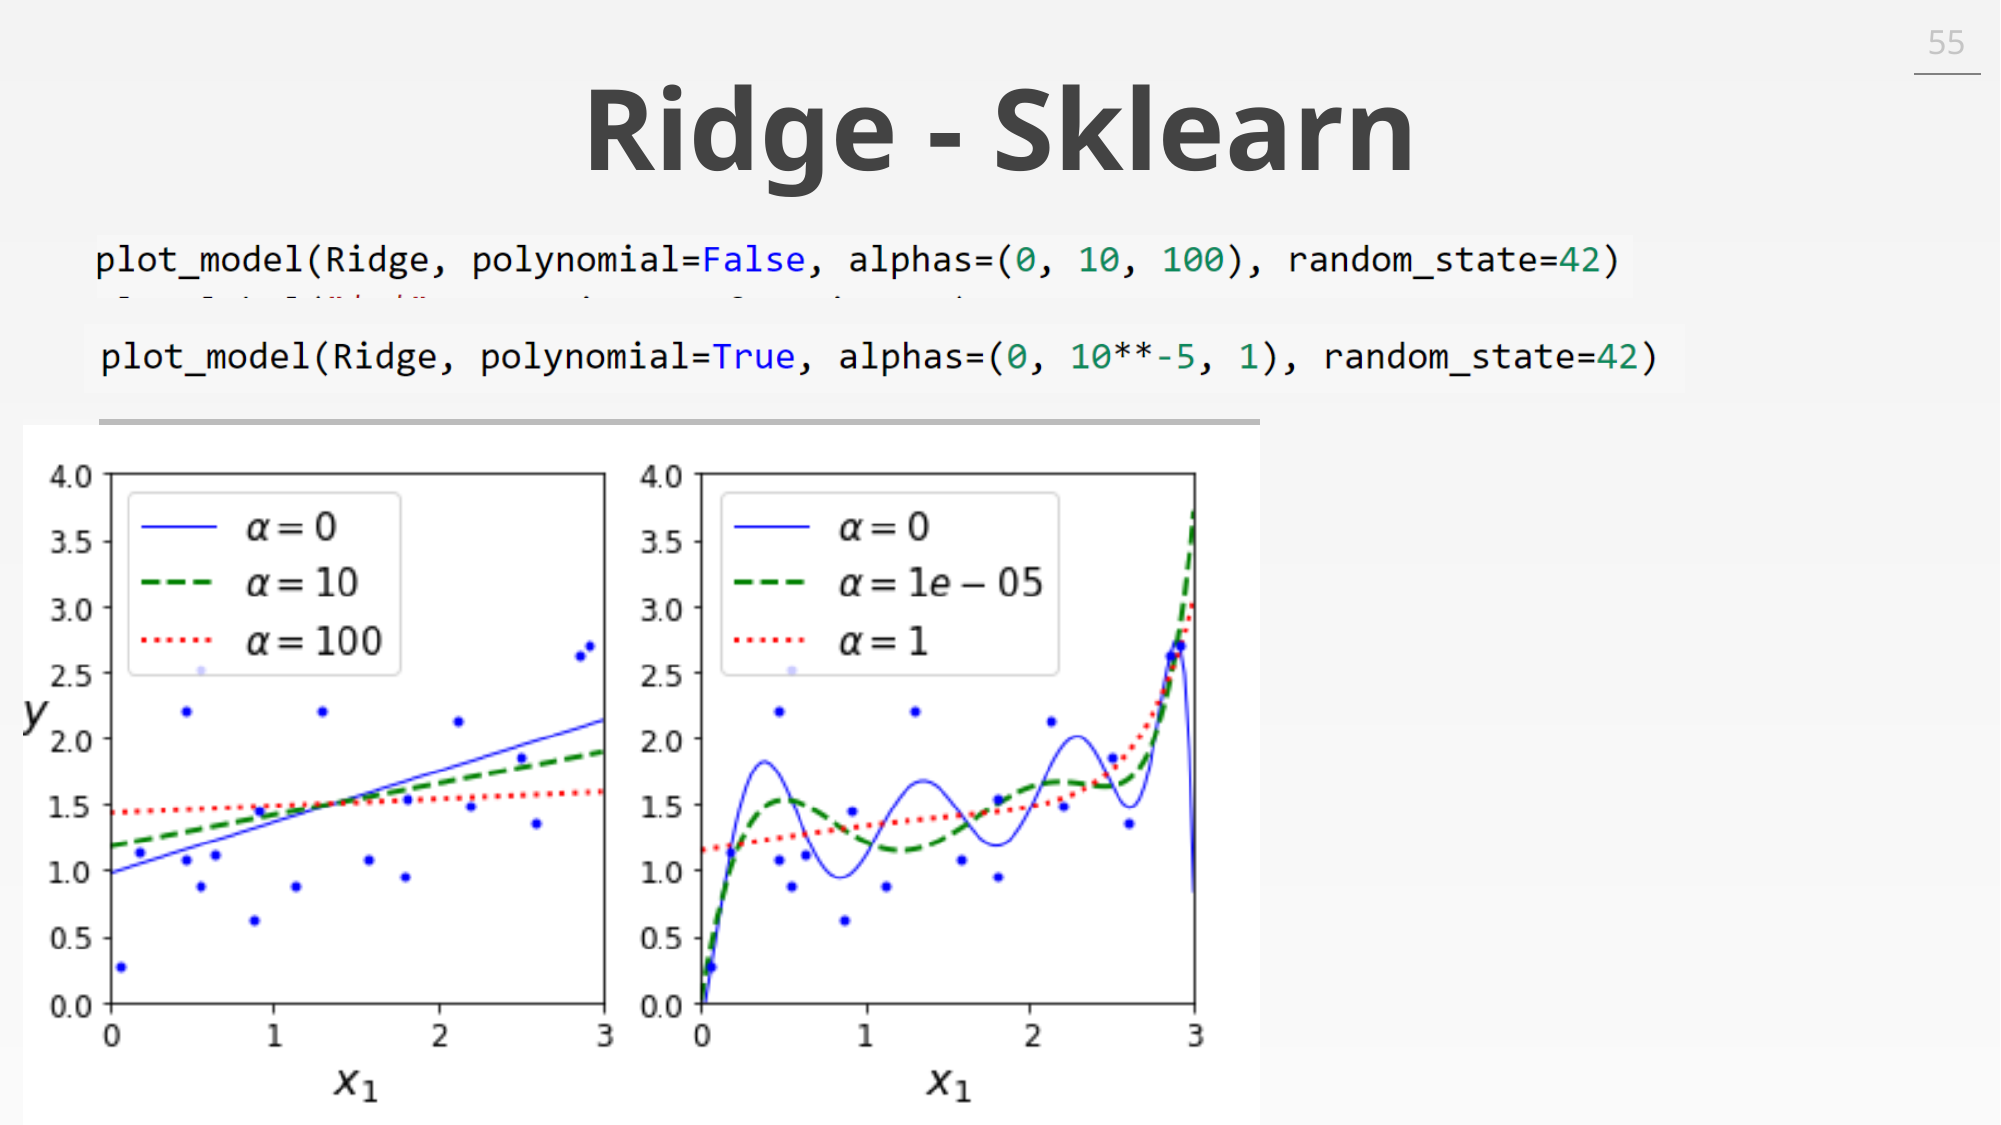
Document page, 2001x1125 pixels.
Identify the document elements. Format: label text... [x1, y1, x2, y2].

picture [23, 419, 1260, 1125]
slide_number 55 [1896, 13, 1981, 74]
picture [84, 324, 1685, 393]
picture [97, 235, 1633, 298]
title Ridge - Sklearn [0, 43, 2000, 224]
